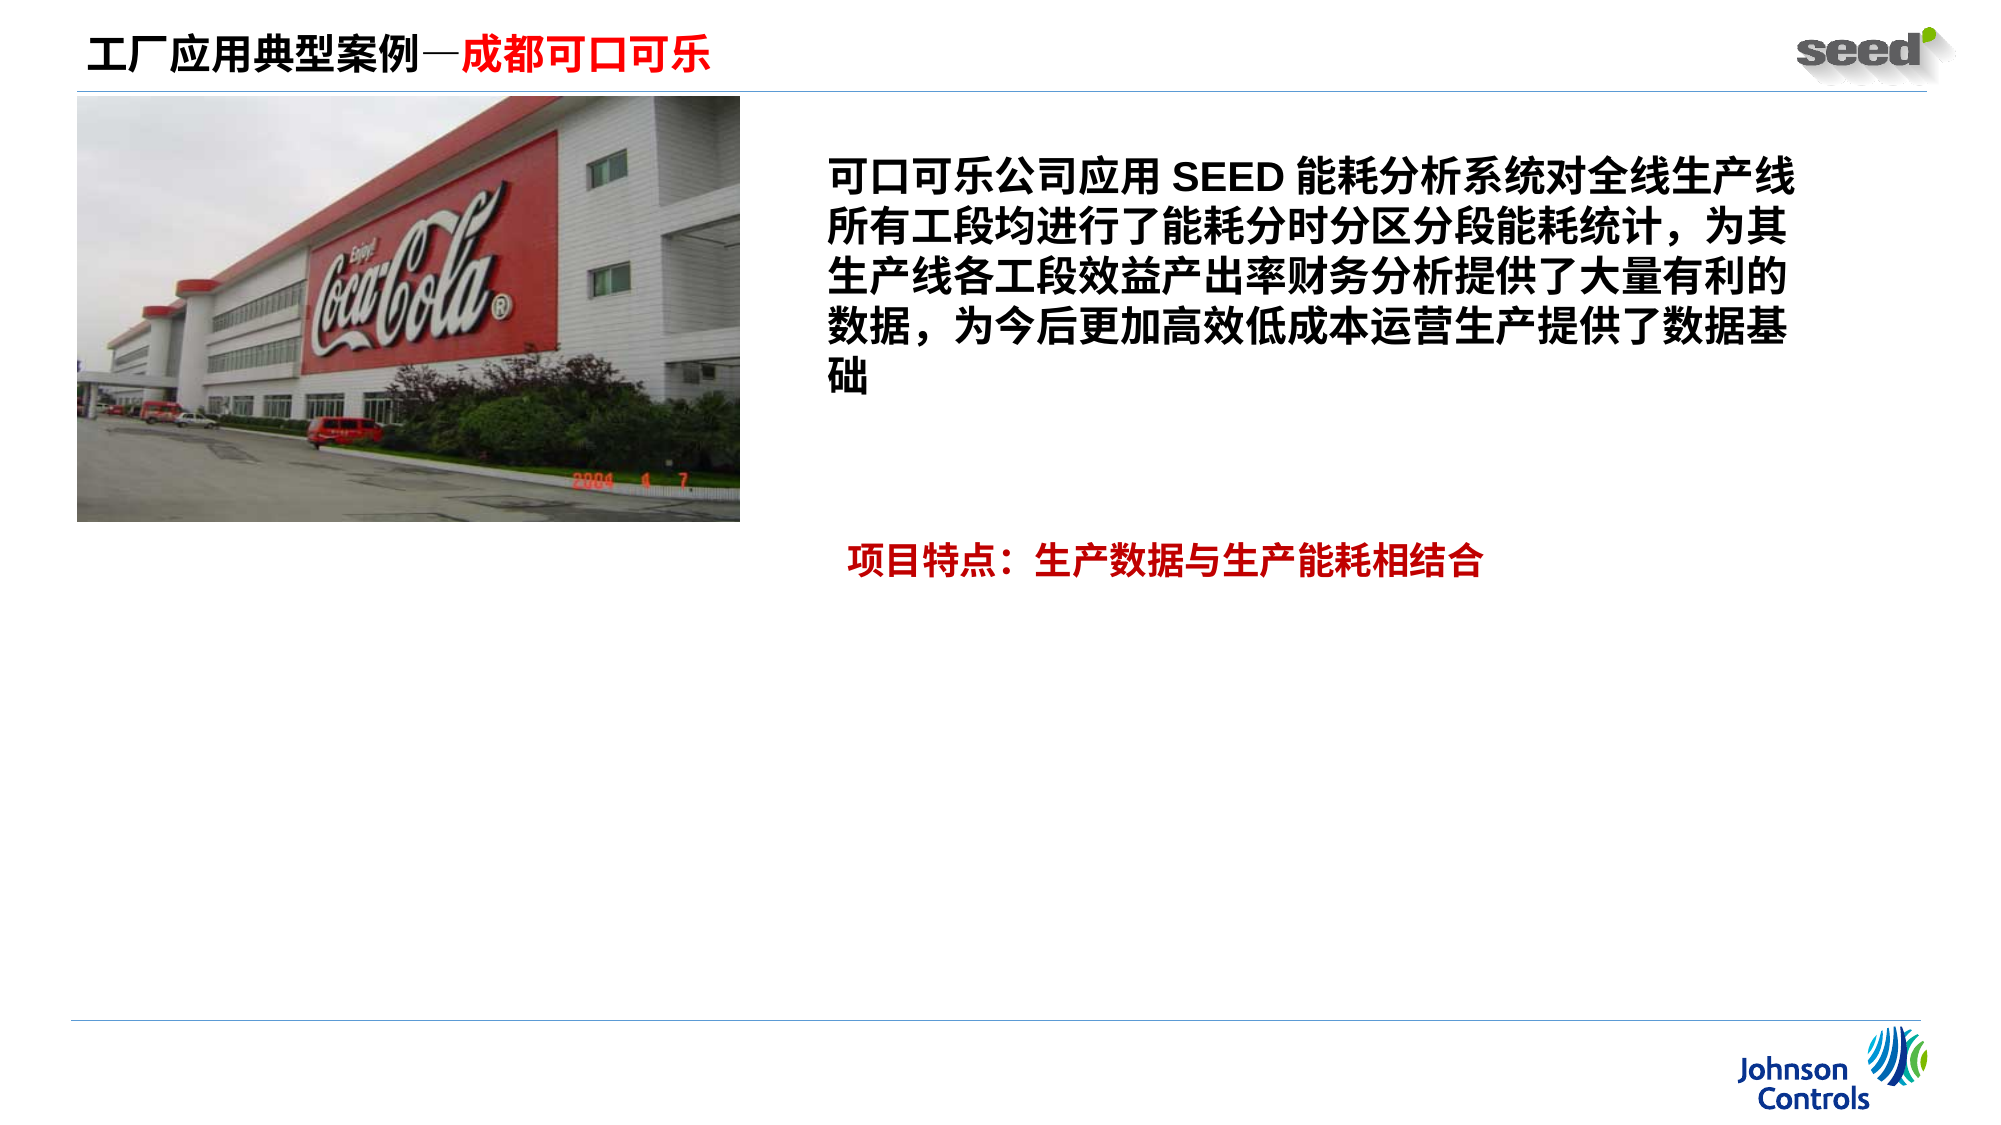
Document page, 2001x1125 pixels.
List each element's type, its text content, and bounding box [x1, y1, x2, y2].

text_box 可口可乐公司应用SEED能耗分析系统对全线生产线所有工段均进行了能耗分时分区分段能耗统计，为其生产线各工段效益产出率财务分析提供了大量有利的数据，为今后更加高效低成本运营生产提供了数据基础 [813, 142, 1814, 408]
picture [1753, 7, 1980, 92]
picture [1737, 1026, 1928, 1110]
text_box 工厂应用典型案例—成都可口可乐 [71, 20, 775, 86]
picture [77, 96, 740, 522]
text_box 项目特点：生产数据与生产能耗相结合 [832, 529, 1833, 590]
